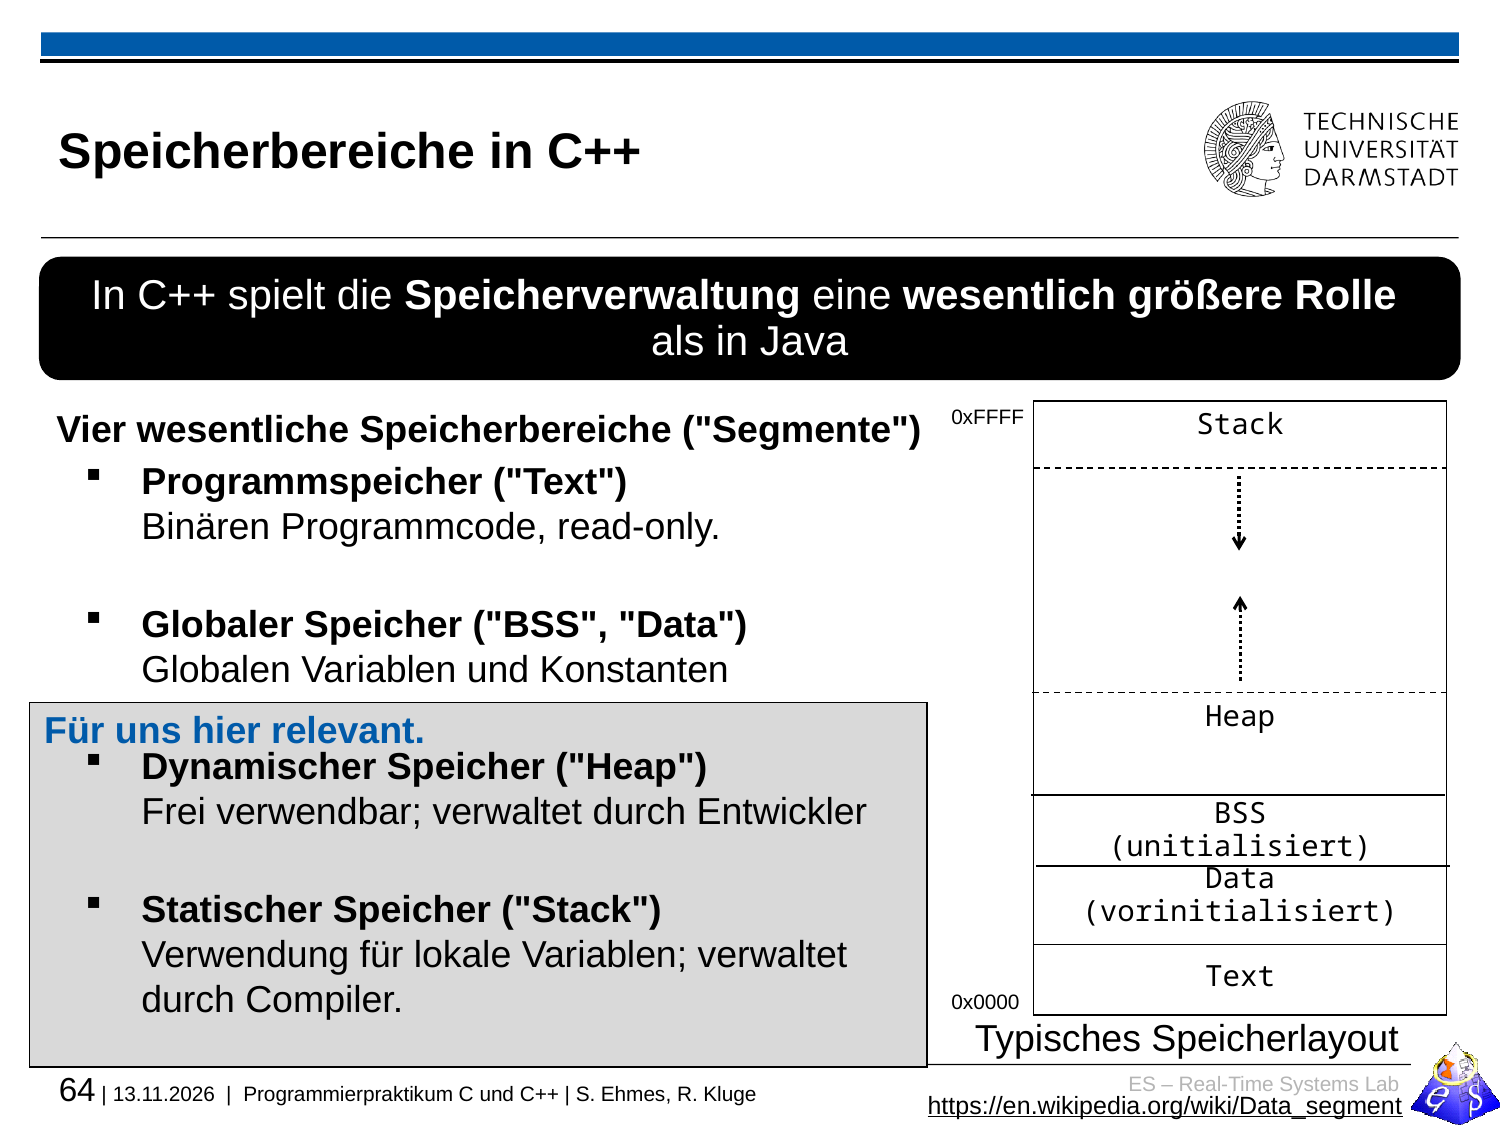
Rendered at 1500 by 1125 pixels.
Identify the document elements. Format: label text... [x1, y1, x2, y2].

text_box Für uns hier relevant. [29, 702, 928, 1068]
list Vier wesentliche Speicherbereiche ("Segmente") Programmspeicher ("Text") Binären Programmcode, read-only. Globaler Speicher ("BSS", "Data") Globalen Variablen und Konstanten Dynamischer Speicher ("Heap") Frei verwendbar; verwaltet durch Entwickler Statischer Speicher ("Stack") Verwendung für lokale Variablen; verwaltet durch Compiler. [41, 397, 958, 1059]
text_box Stack Heap BSS (unitialisiert) Data (vorinitialisiert) Text [1033, 400, 1447, 467]
text_box 0x0000 [936, 983, 1035, 1022]
text_box Stack Heap BSS (unitialisiert) Data (vorinitialisiert) Text [1033, 951, 1447, 1015]
picture [1187, 84, 1483, 214]
text_box Stack Heap BSS (unitialisiert) Data (vorinitialisiert) Text [1033, 474, 1447, 944]
title Speicherbereiche in C++ [58, 80, 1187, 218]
text_box https://en.wikipedia.org/wiki/Data_segment [912, 1085, 1425, 1125]
picture [1411, 1041, 1500, 1125]
text_box In C++ spielt die Speicherverwaltung eine wesentlich größere Rolle als in Java [38, 256, 1461, 381]
text_box Typisches Speicherlayout [960, 1010, 1414, 1068]
text_box 0xFFFF [936, 398, 1040, 437]
